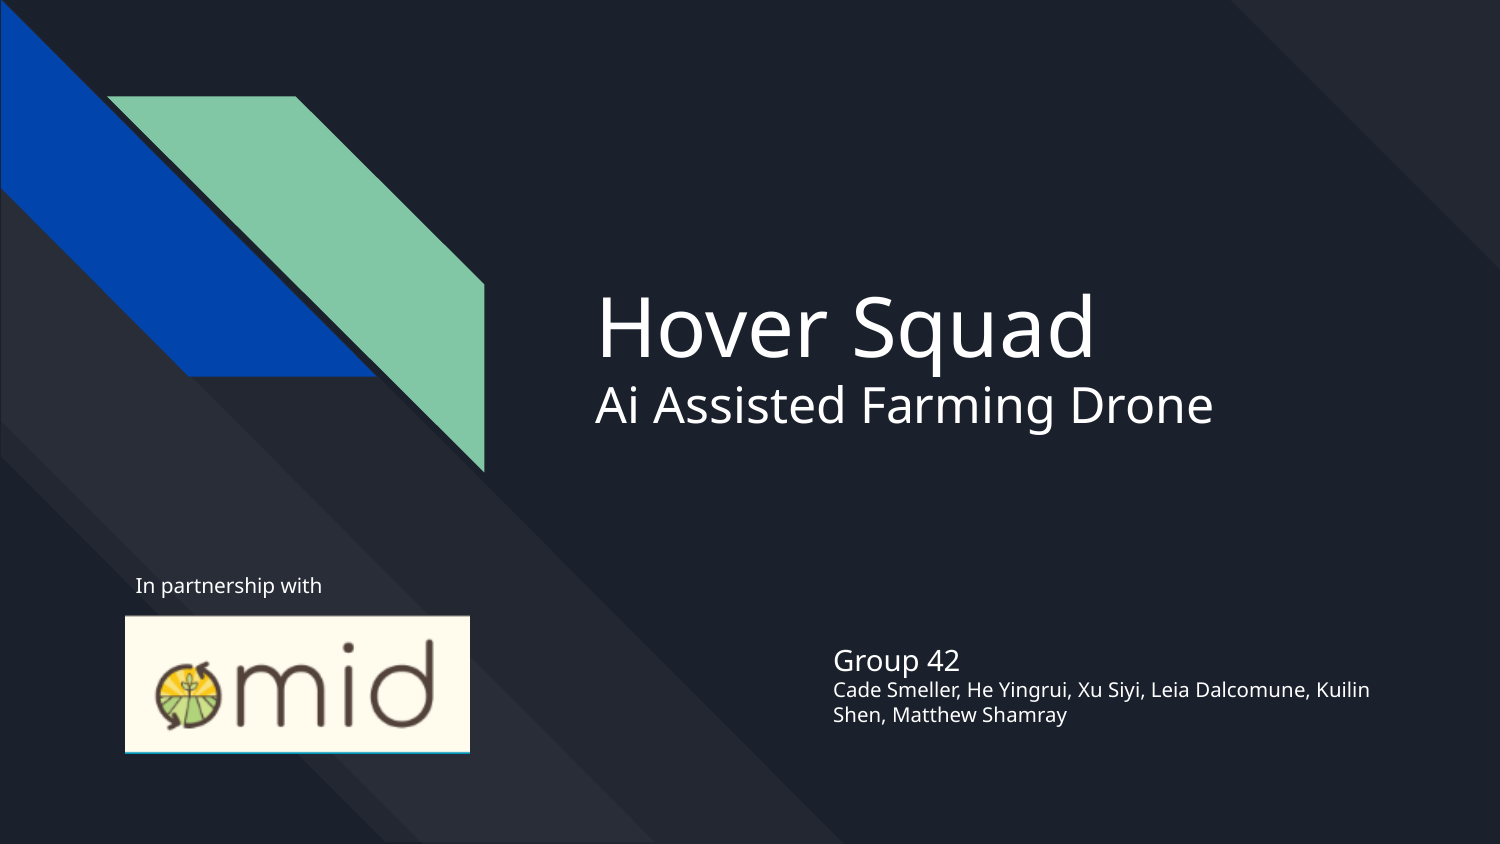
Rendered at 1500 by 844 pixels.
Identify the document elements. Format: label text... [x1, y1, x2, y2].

subtitle Group 42 Cade Smeller, He Yingrui, Xu Siyi, Leia Dalcomune, Kuilin Shen, Matthew Shamray [818, 626, 1404, 743]
text_box In partnership with [120, 560, 465, 611]
picture [125, 615, 470, 752]
title Hover Squad Ai Assisted Farming Drone [580, 258, 1404, 518]
